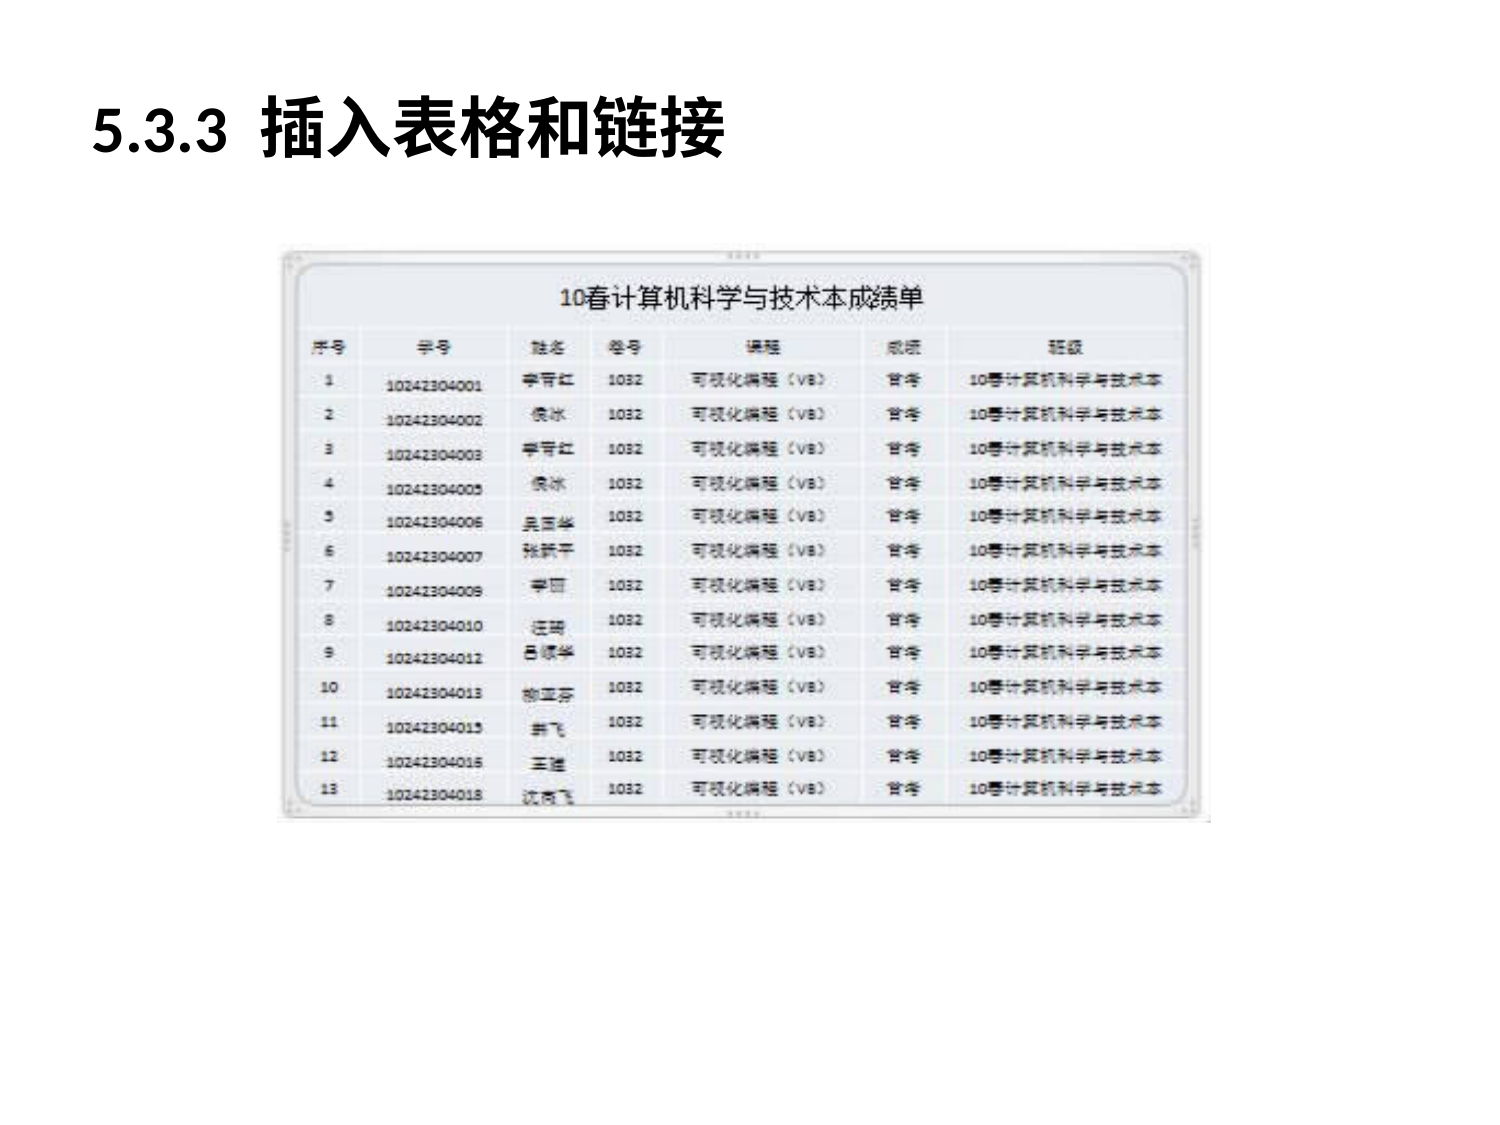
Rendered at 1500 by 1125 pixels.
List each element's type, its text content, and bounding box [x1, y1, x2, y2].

text_box 5.3.3 插入表格和链接 [76, 78, 1247, 173]
picture [277, 243, 1211, 823]
